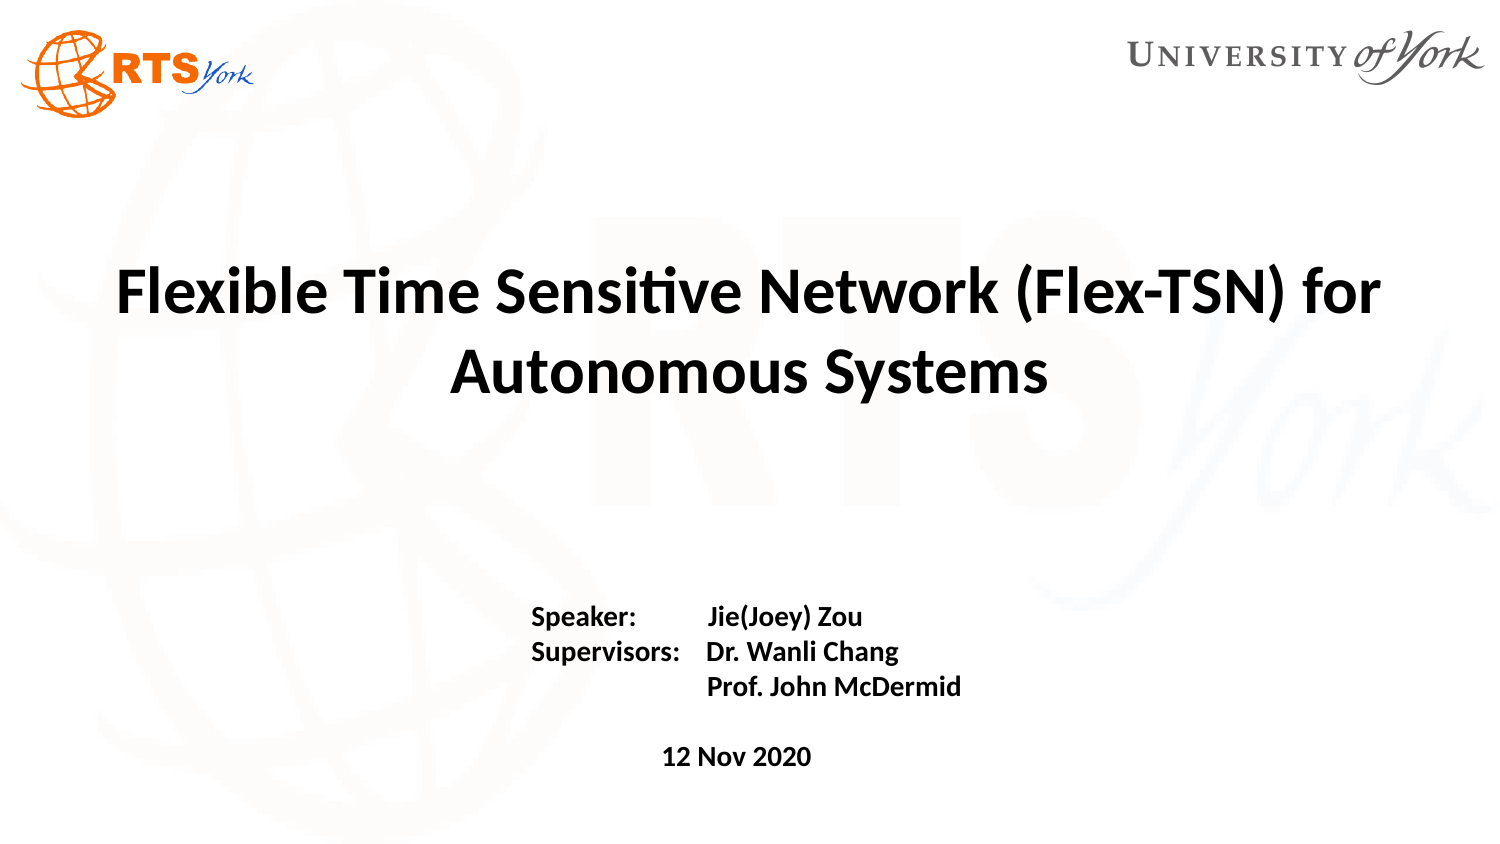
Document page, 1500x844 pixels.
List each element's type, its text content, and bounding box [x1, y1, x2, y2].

picture [1126, 30, 1485, 87]
text_box Speaker: Jie(Joey) Zou Supervisors: Dr. Wanli Chang Prof. John McDermid 12 Nov 2020 [516, 589, 984, 780]
title Flexible Time Sensitive Network (Flex-TSN) for Autonomous Systems [0, 195, 1500, 459]
picture [21, 30, 255, 118]
